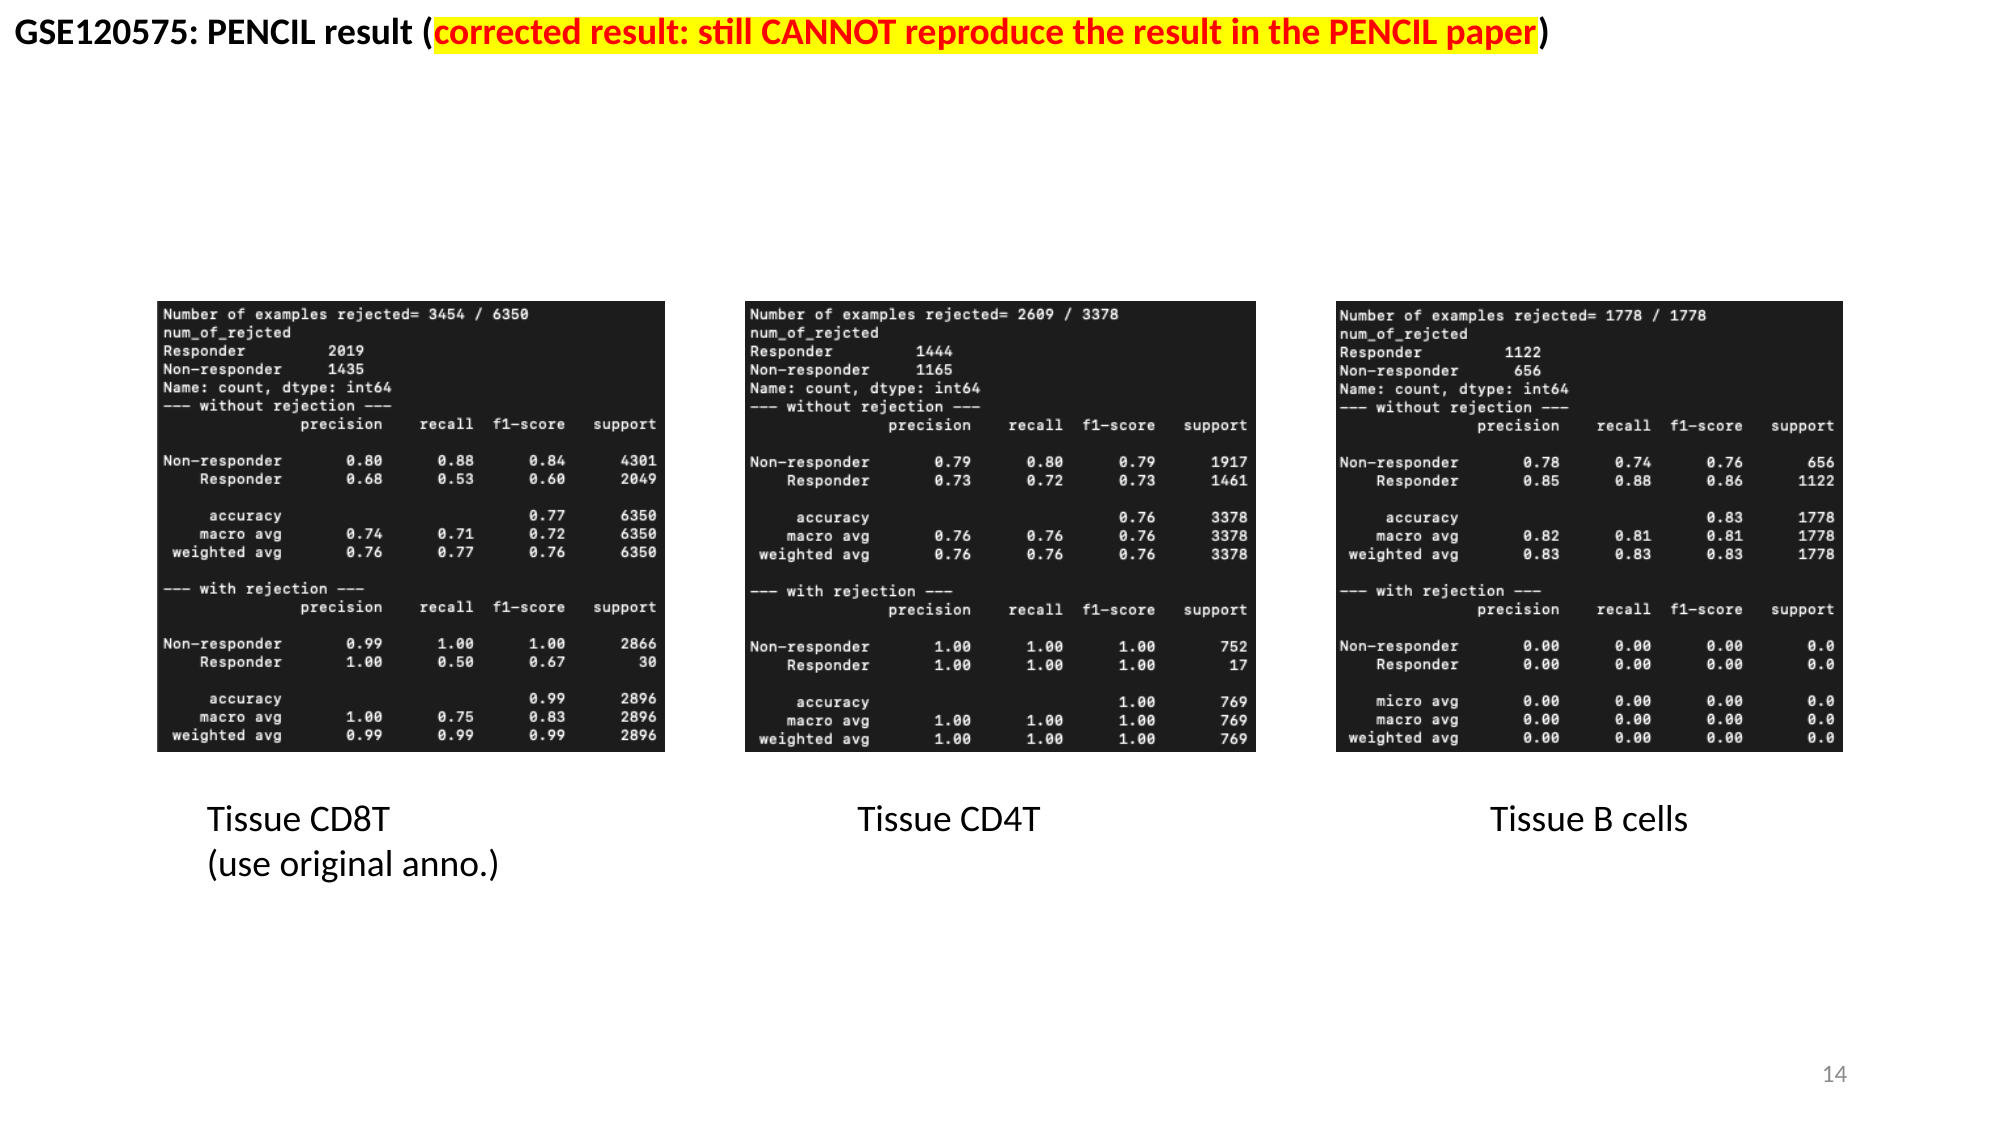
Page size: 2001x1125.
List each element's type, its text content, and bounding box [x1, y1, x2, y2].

text_box Tissue B cells [1475, 786, 1704, 847]
text_box Tissue CD8T (use original anno.) [192, 786, 516, 892]
picture [1336, 301, 1843, 752]
slide_number 14 [1412, 1042, 1863, 1103]
picture [745, 301, 1256, 752]
text_box Tissue CD4T [842, 786, 1056, 847]
picture [157, 301, 665, 752]
text_box GSE120575: PENCIL result (corrected result: still CANNOT reproduce the result in the PENCIL paper) [0, 0, 1565, 60]
